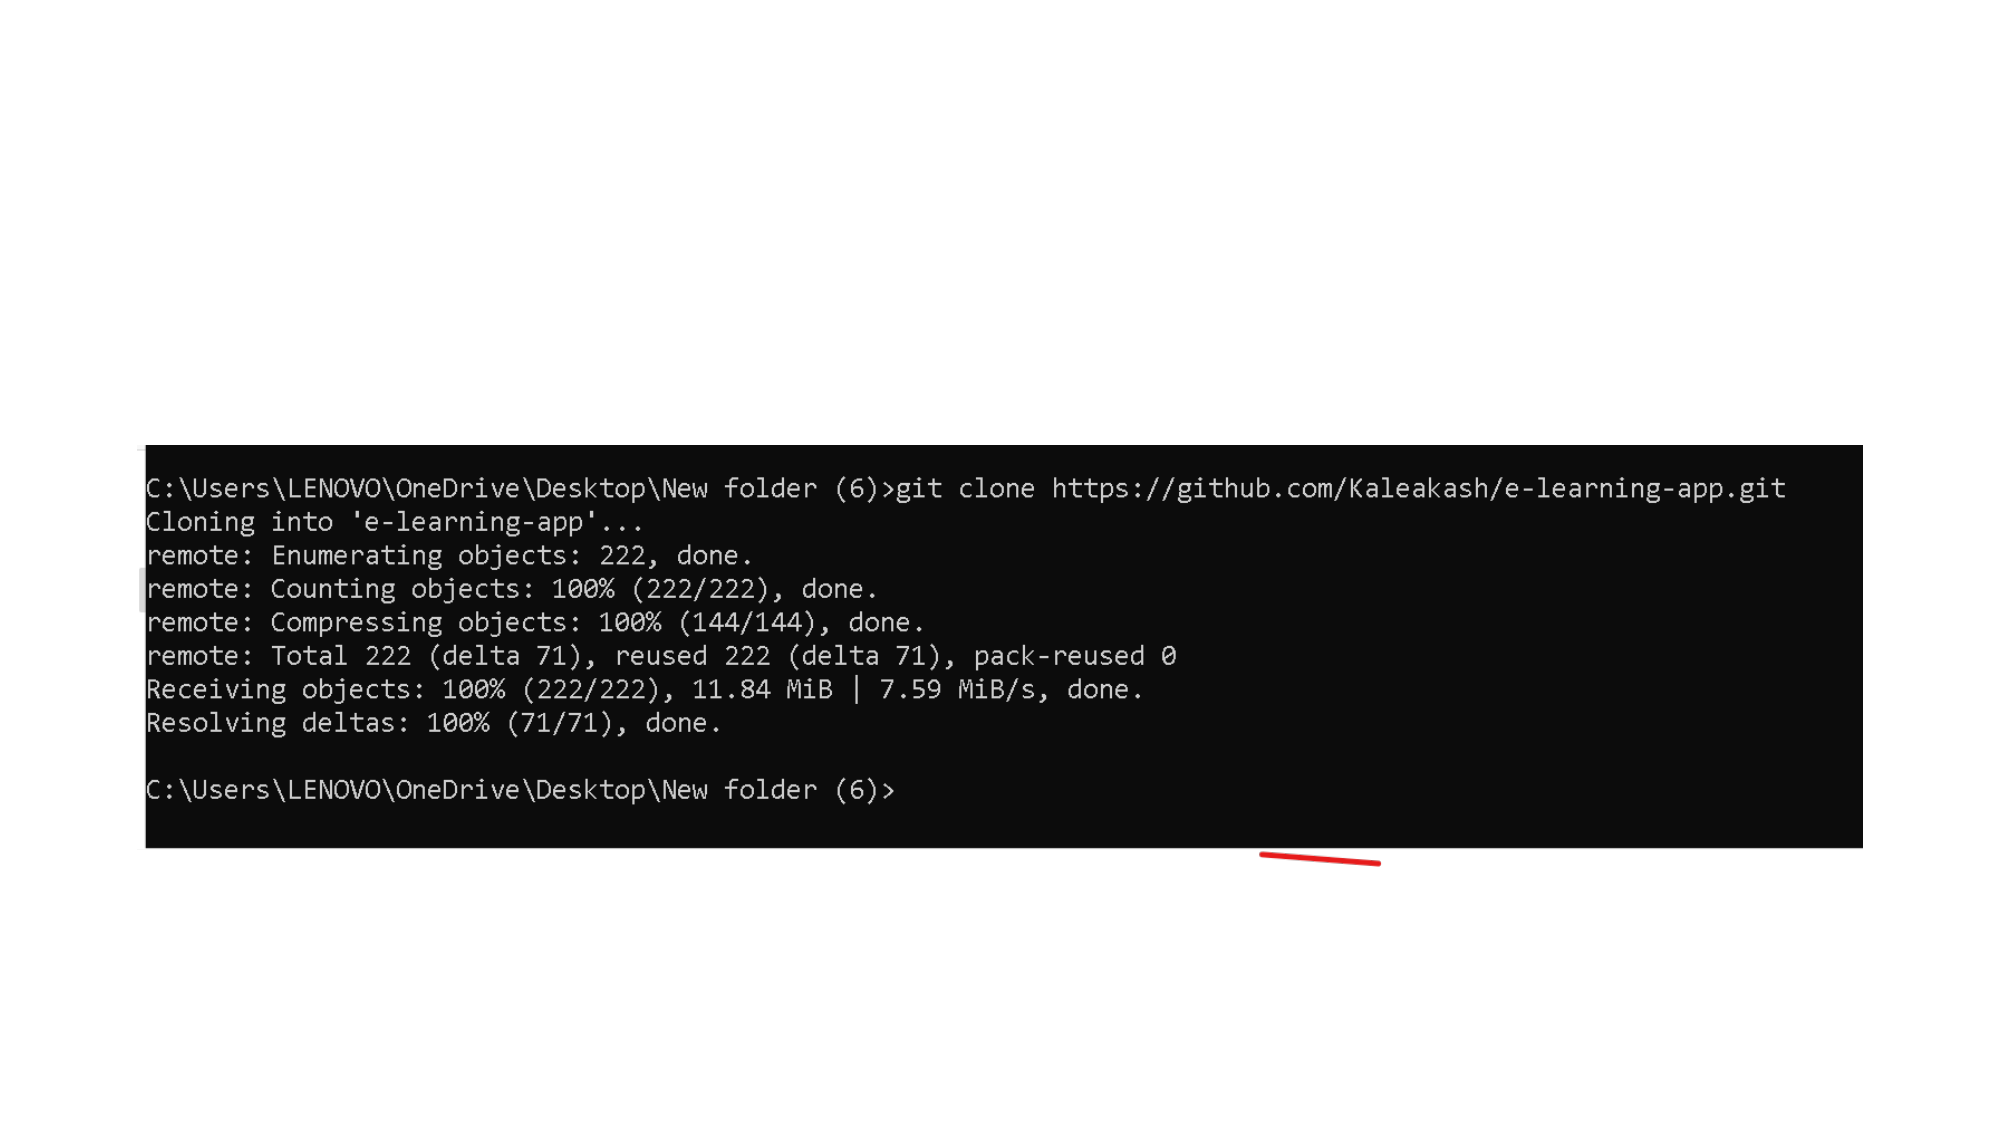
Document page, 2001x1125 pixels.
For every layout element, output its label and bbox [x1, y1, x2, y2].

list [137, 445, 1863, 868]
